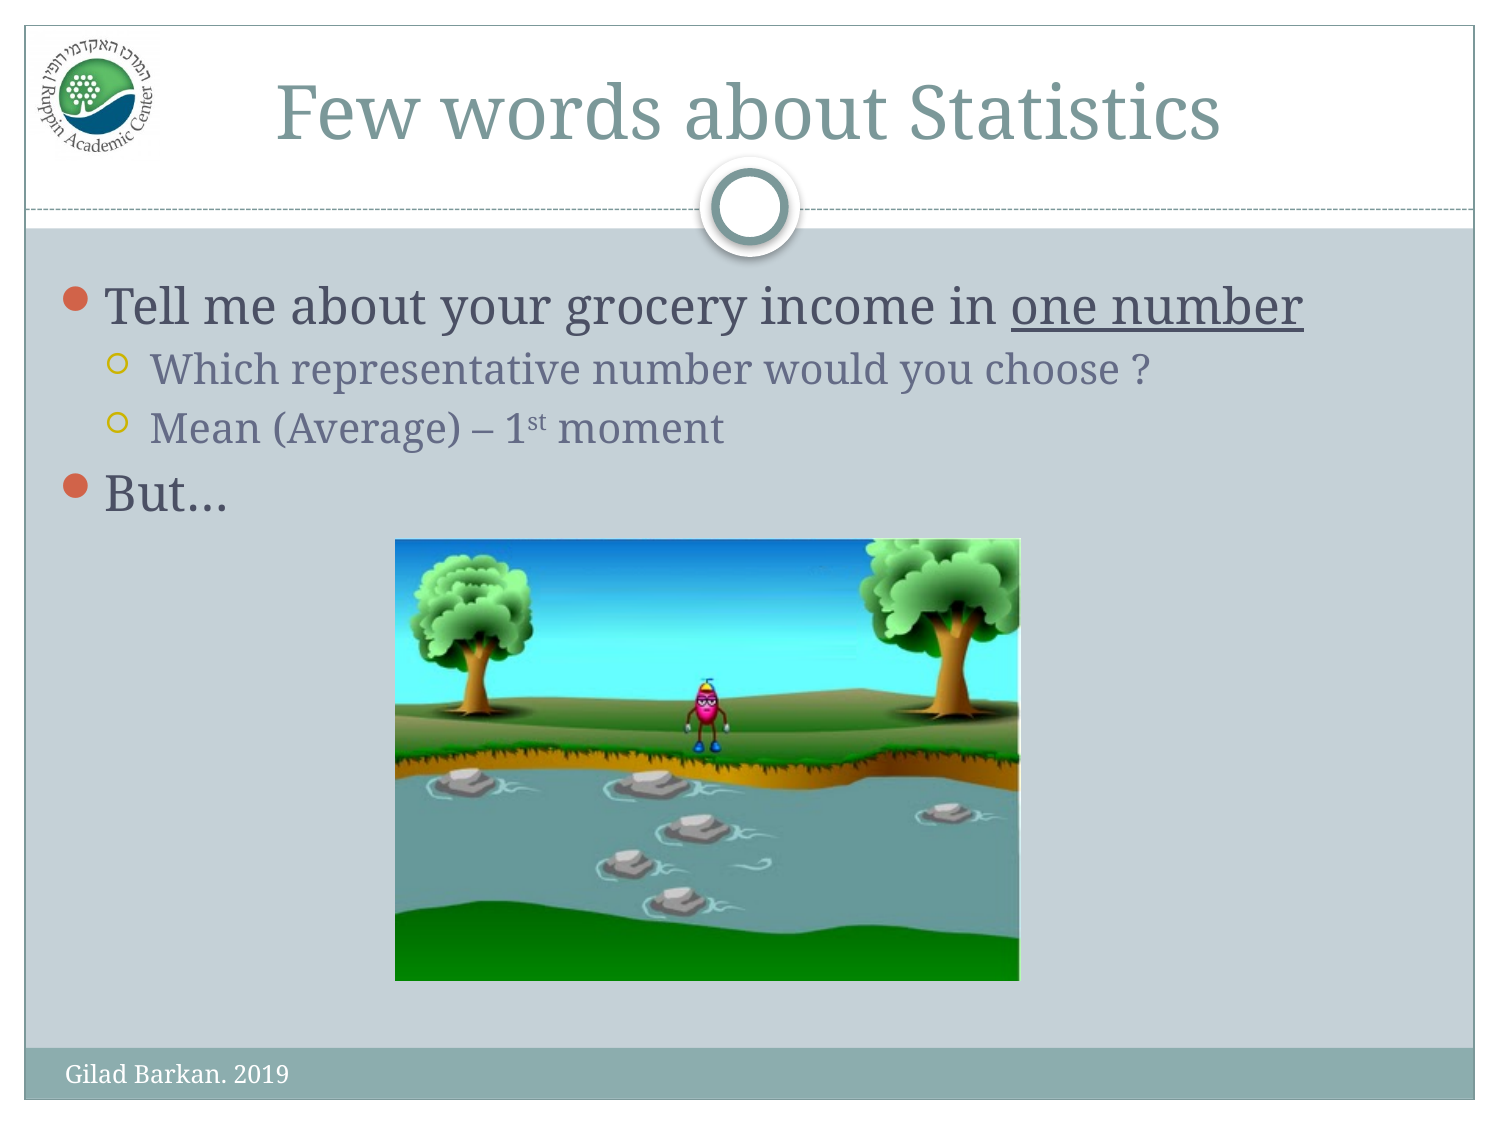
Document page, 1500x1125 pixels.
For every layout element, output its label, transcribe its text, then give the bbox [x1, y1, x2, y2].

picture [395, 538, 1021, 982]
list Tell me about your grocery income in one number Which representative number would you choose ? Mean (Average) – 1st moment But… [44, 267, 1447, 1010]
footer Gilad Barkan. 2019 [50, 1051, 638, 1112]
picture [29, 30, 160, 161]
title Few words about Statistics [49, 37, 1450, 162]
